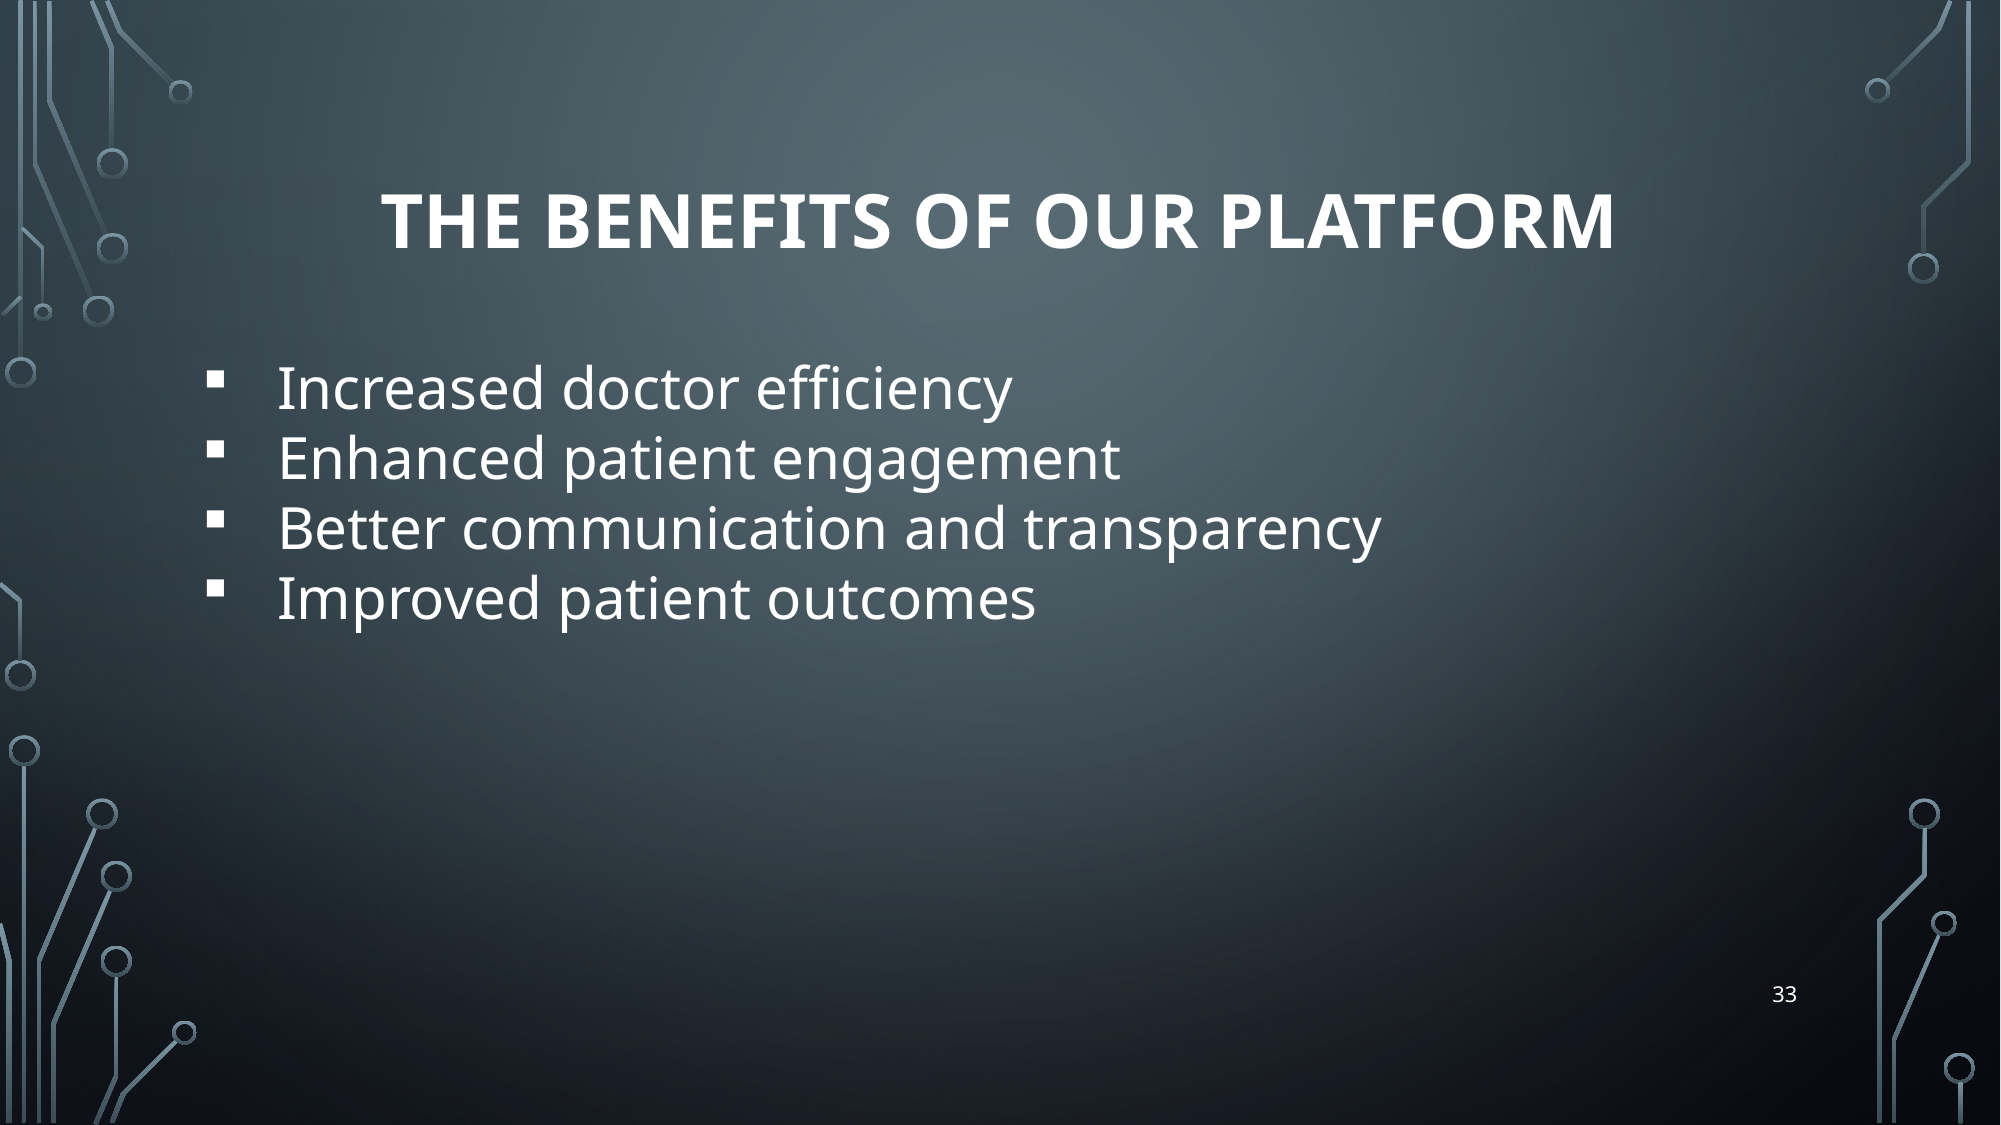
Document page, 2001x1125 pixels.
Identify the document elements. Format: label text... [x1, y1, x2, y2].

title The Benefits of Our Platform [187, 62, 1813, 306]
slide_number 33 [1685, 965, 1813, 1025]
text_box Increased doctor efficiency Enhanced patient engagement Better communication and transparency Improved patient outcomes [187, 343, 1797, 764]
